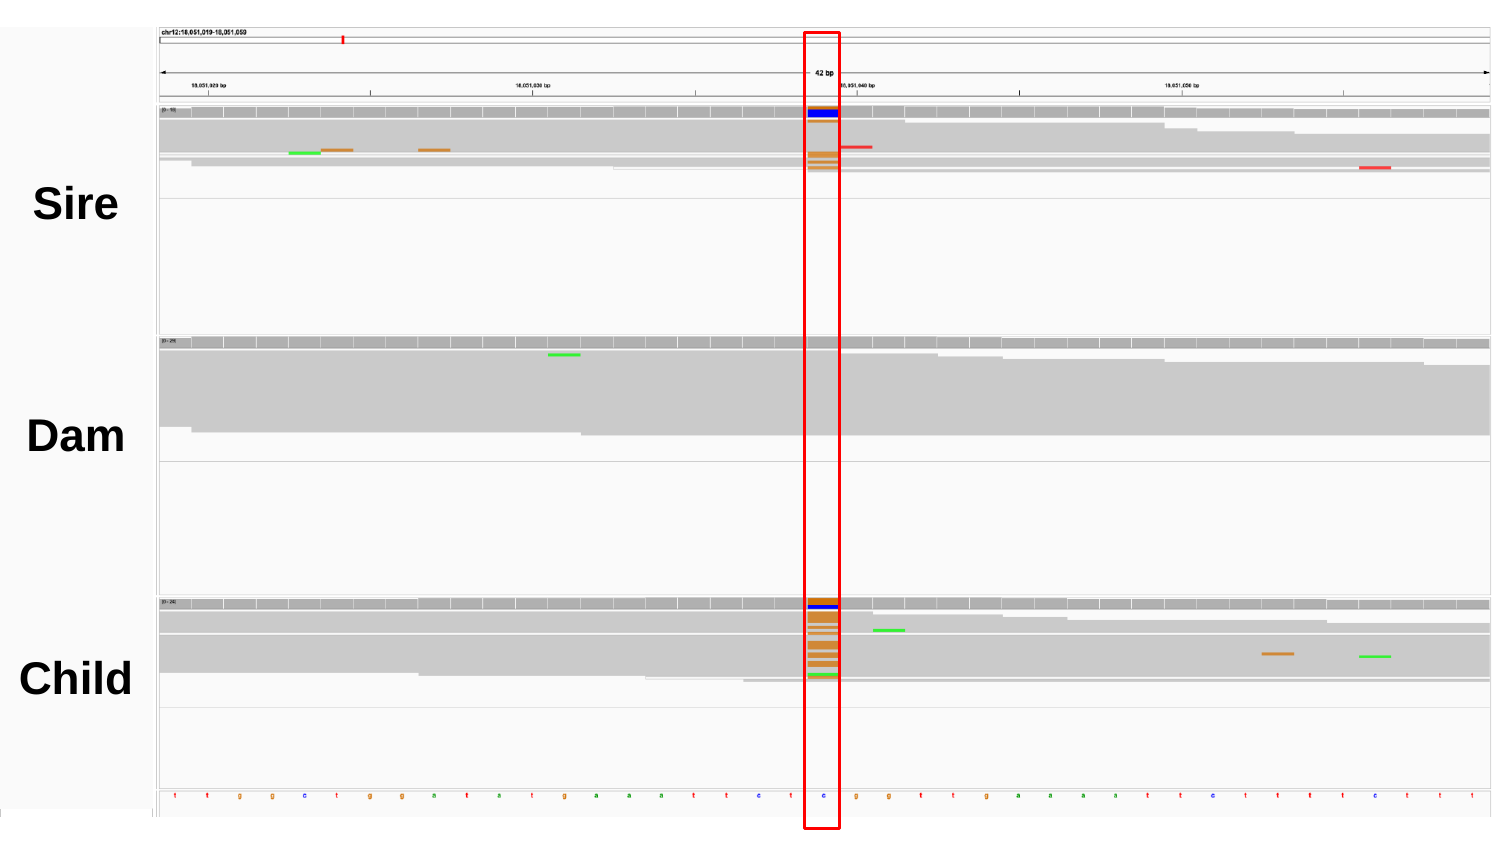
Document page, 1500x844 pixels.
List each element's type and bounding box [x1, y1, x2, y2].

text_box [804, 825, 840, 829]
picture [0, 26, 1500, 817]
